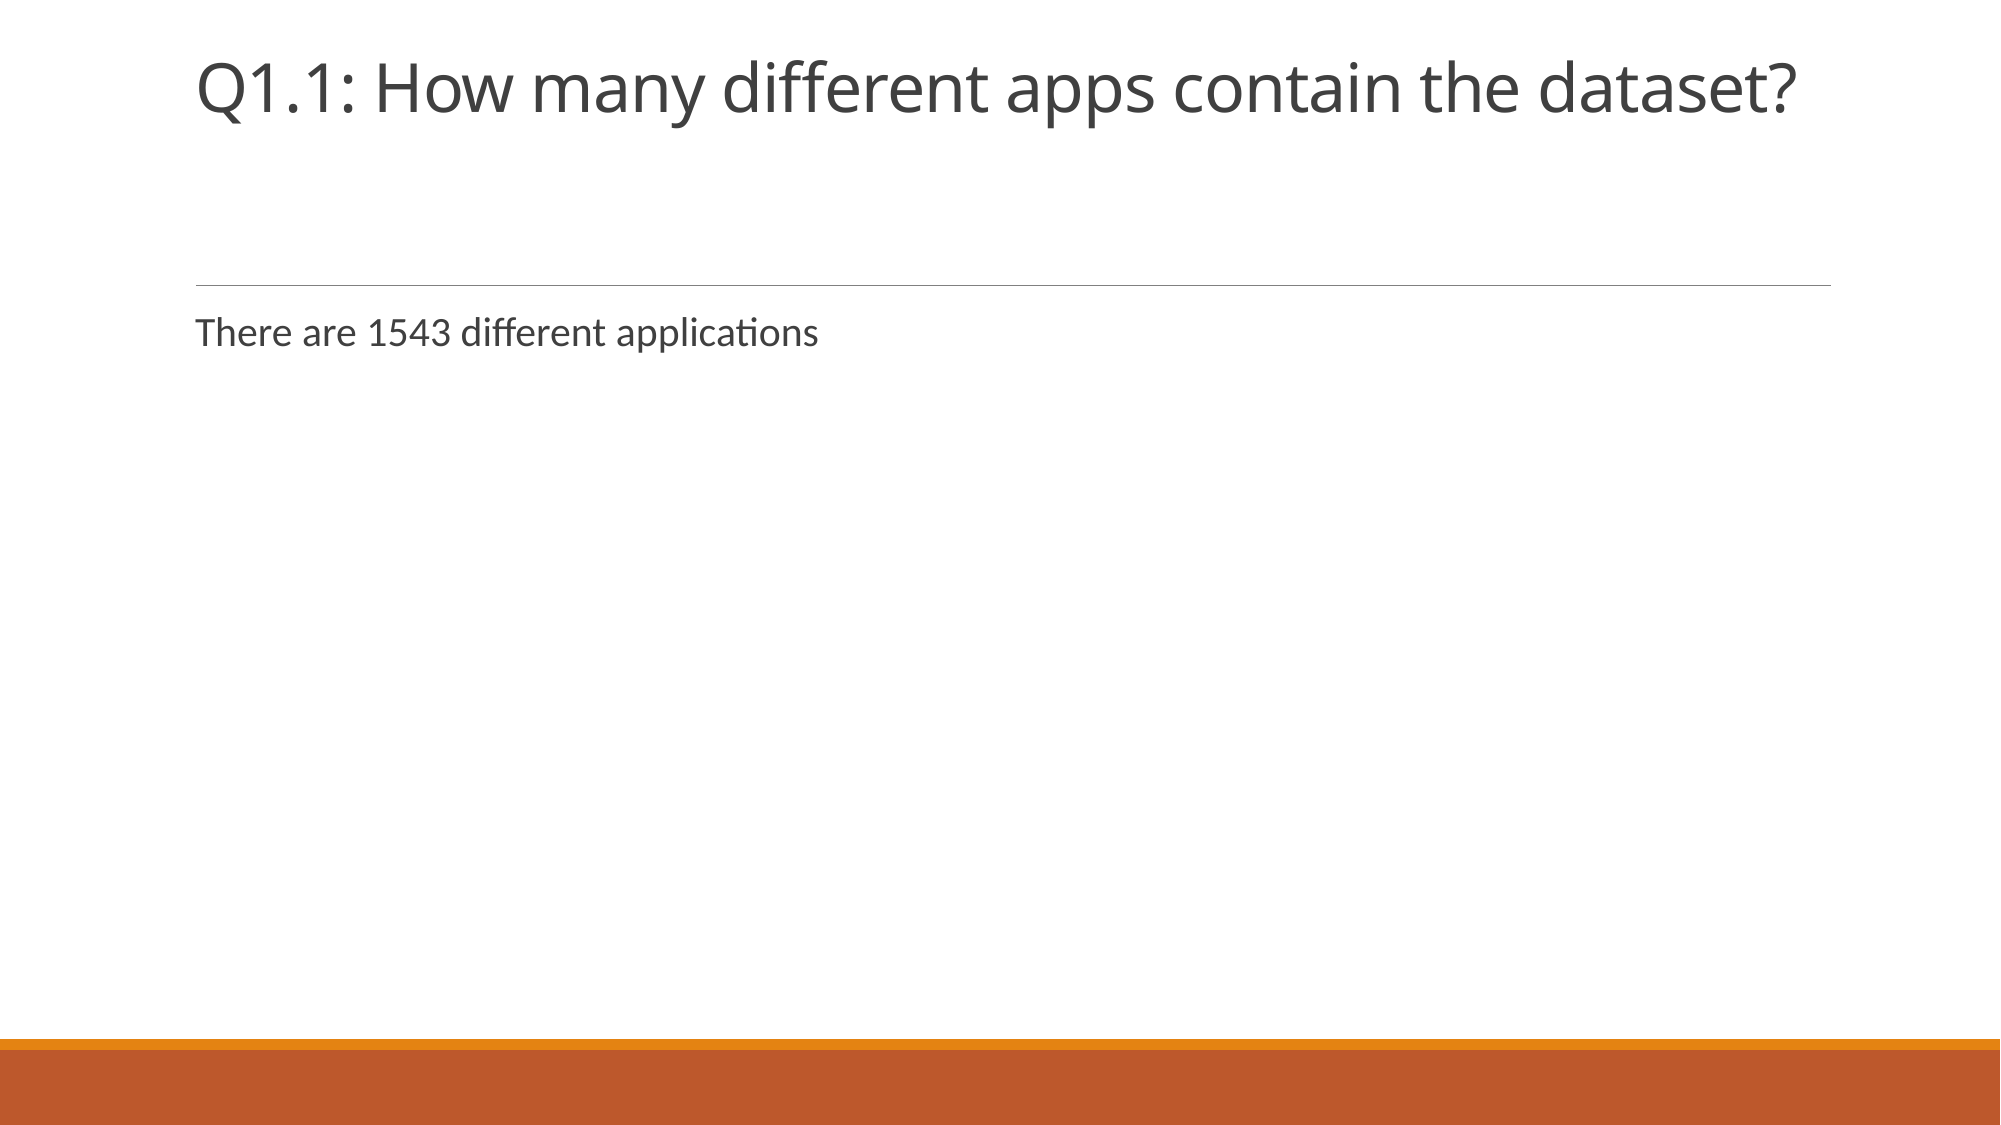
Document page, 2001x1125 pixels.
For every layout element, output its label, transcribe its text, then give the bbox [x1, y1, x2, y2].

title Q1.1: How many different apps contain the dataset? [180, 47, 1830, 285]
list There are 1543 different applications [180, 302, 1830, 963]
